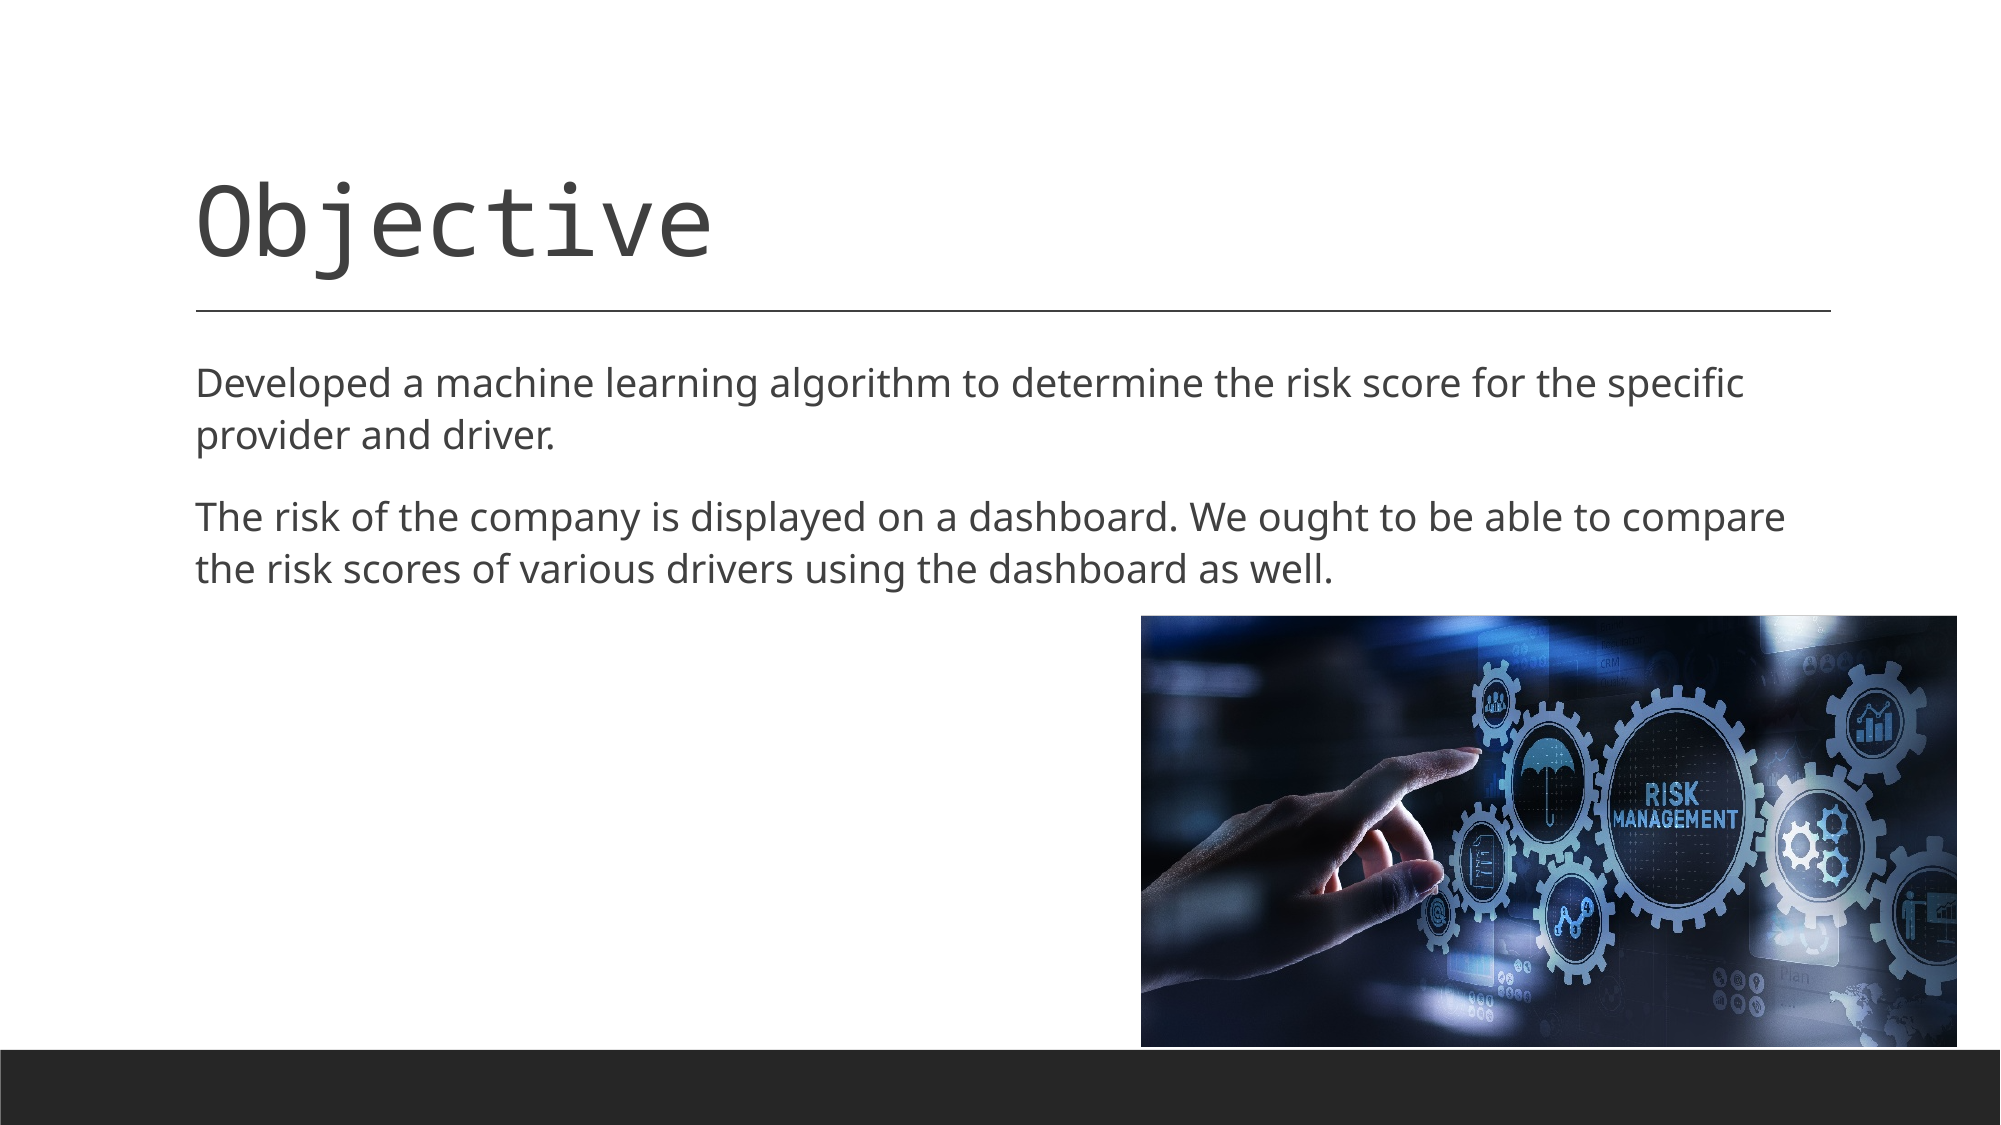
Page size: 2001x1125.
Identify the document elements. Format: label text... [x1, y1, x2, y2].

picture [1141, 615, 1958, 1047]
title Objective [180, 47, 1830, 285]
list Developed a machine learning algorithm to determine the risk score for the specific provider and driver. The risk of the company is displayed on a dashboard. We ought to be able to compare the risk scores of various drivers using the dashboard as well. [180, 345, 1830, 963]
